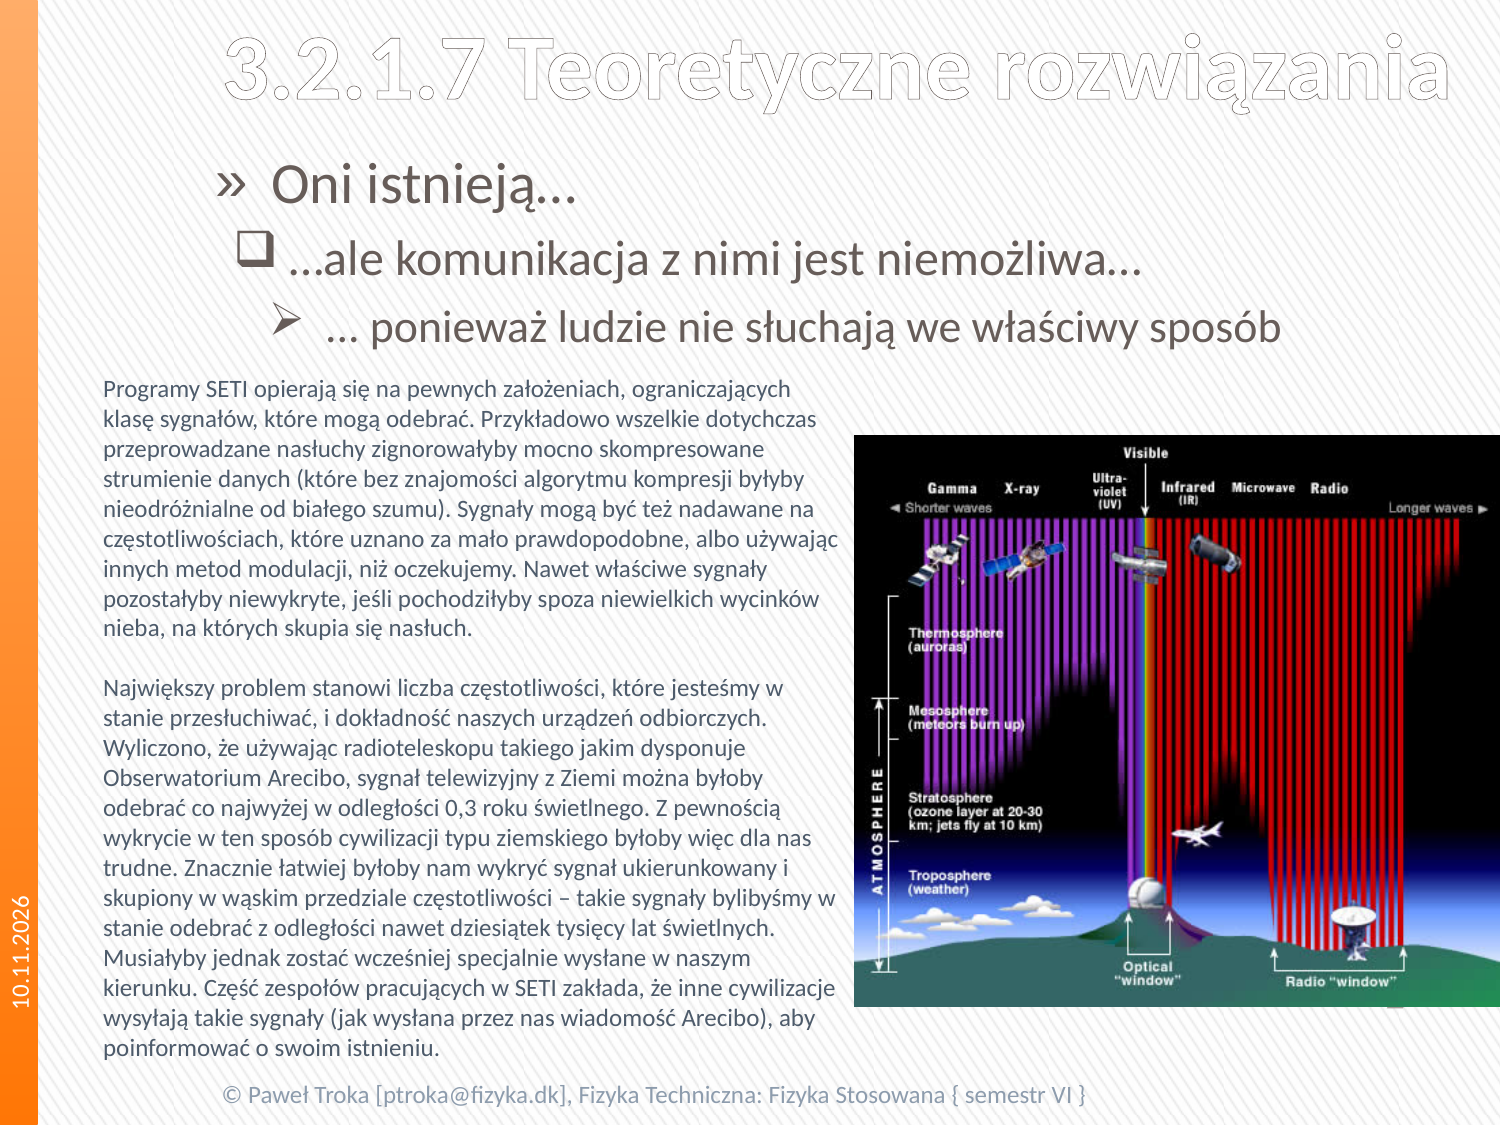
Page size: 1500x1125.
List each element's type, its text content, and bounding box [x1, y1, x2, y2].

text_box Programy SETI opierają się na pewnych założeniach, ograniczających klasę sygnałów, które mogą odebrać. Przykładowo wszelkie dotychczas przeprowadzane nasłuchy zignorowałyby mocno skompresowane strumienie danych (które bez znajomości algorytmu kompresji byłyby nieodróżnialne od białego szumu). Sygnały mogą być też nadawane na częstotliwościach, które uznano za mało prawdopodobne, albo używając innych metod modulacji, niż oczekujemy. Nawet właściwe sygnały pozostałyby niewykryte, jeśli pochodziłyby spoza niewielkich wycinków nieba, na których skupia się nasłuch. Największy problem stanowi liczba częstotliwości, które jesteśmy w stanie przesłuchiwać, i dokładność naszych urządzeń odbiorczych. Wyliczono, że używając radioteleskopu takiego jakim dysponuje Obserwatorium Arecibo, sygnał telewizyjny z Ziemi można byłoby odebrać co najwyżej w odległości 0,3 roku świetlnego. Z pewnością wykrycie w ten sposób cywilizacji typu ziemskiego byłoby więc dla nas trudne. Znacznie łatwiej byłoby nam wykryć sygnał ukierunkowany i skupiony w wąskim przedziale częstotliwości – takie sygnały bylibyśmy w stanie odebrać z odległości nawet dziesiątek tysięcy lat świetlnych. Musiałyby jednak zostać wcześniej specjalnie wysłane w naszym kierunku. Część zespołów pracujących w SETI zakłada, że inne cywilizacje wysyłają takie sygnały (jak wysłana przez nas wiadomość Arecibo), aby poinformować o swoim istnieniu. [88, 365, 855, 1069]
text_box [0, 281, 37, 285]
footer © Paweł Troka [ptroka@fizyka.dk], Fizyka Techniczna: Fizyka Stosowana { semestr VI } [206, 1074, 1382, 1113]
picture [854, 435, 1500, 1007]
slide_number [0, 594, 38, 1026]
list Oni istnieją… [200, 137, 1425, 256]
title 3.2.1.7 Teoretyczne rozwiązania [206, 0, 1471, 126]
text_box …ale komunikacja z nimi jest niemożliwa… [218, 218, 1444, 319]
text_box ... ponieważ ludzie nie słuchają we właściwy sposób [253, 289, 1479, 386]
